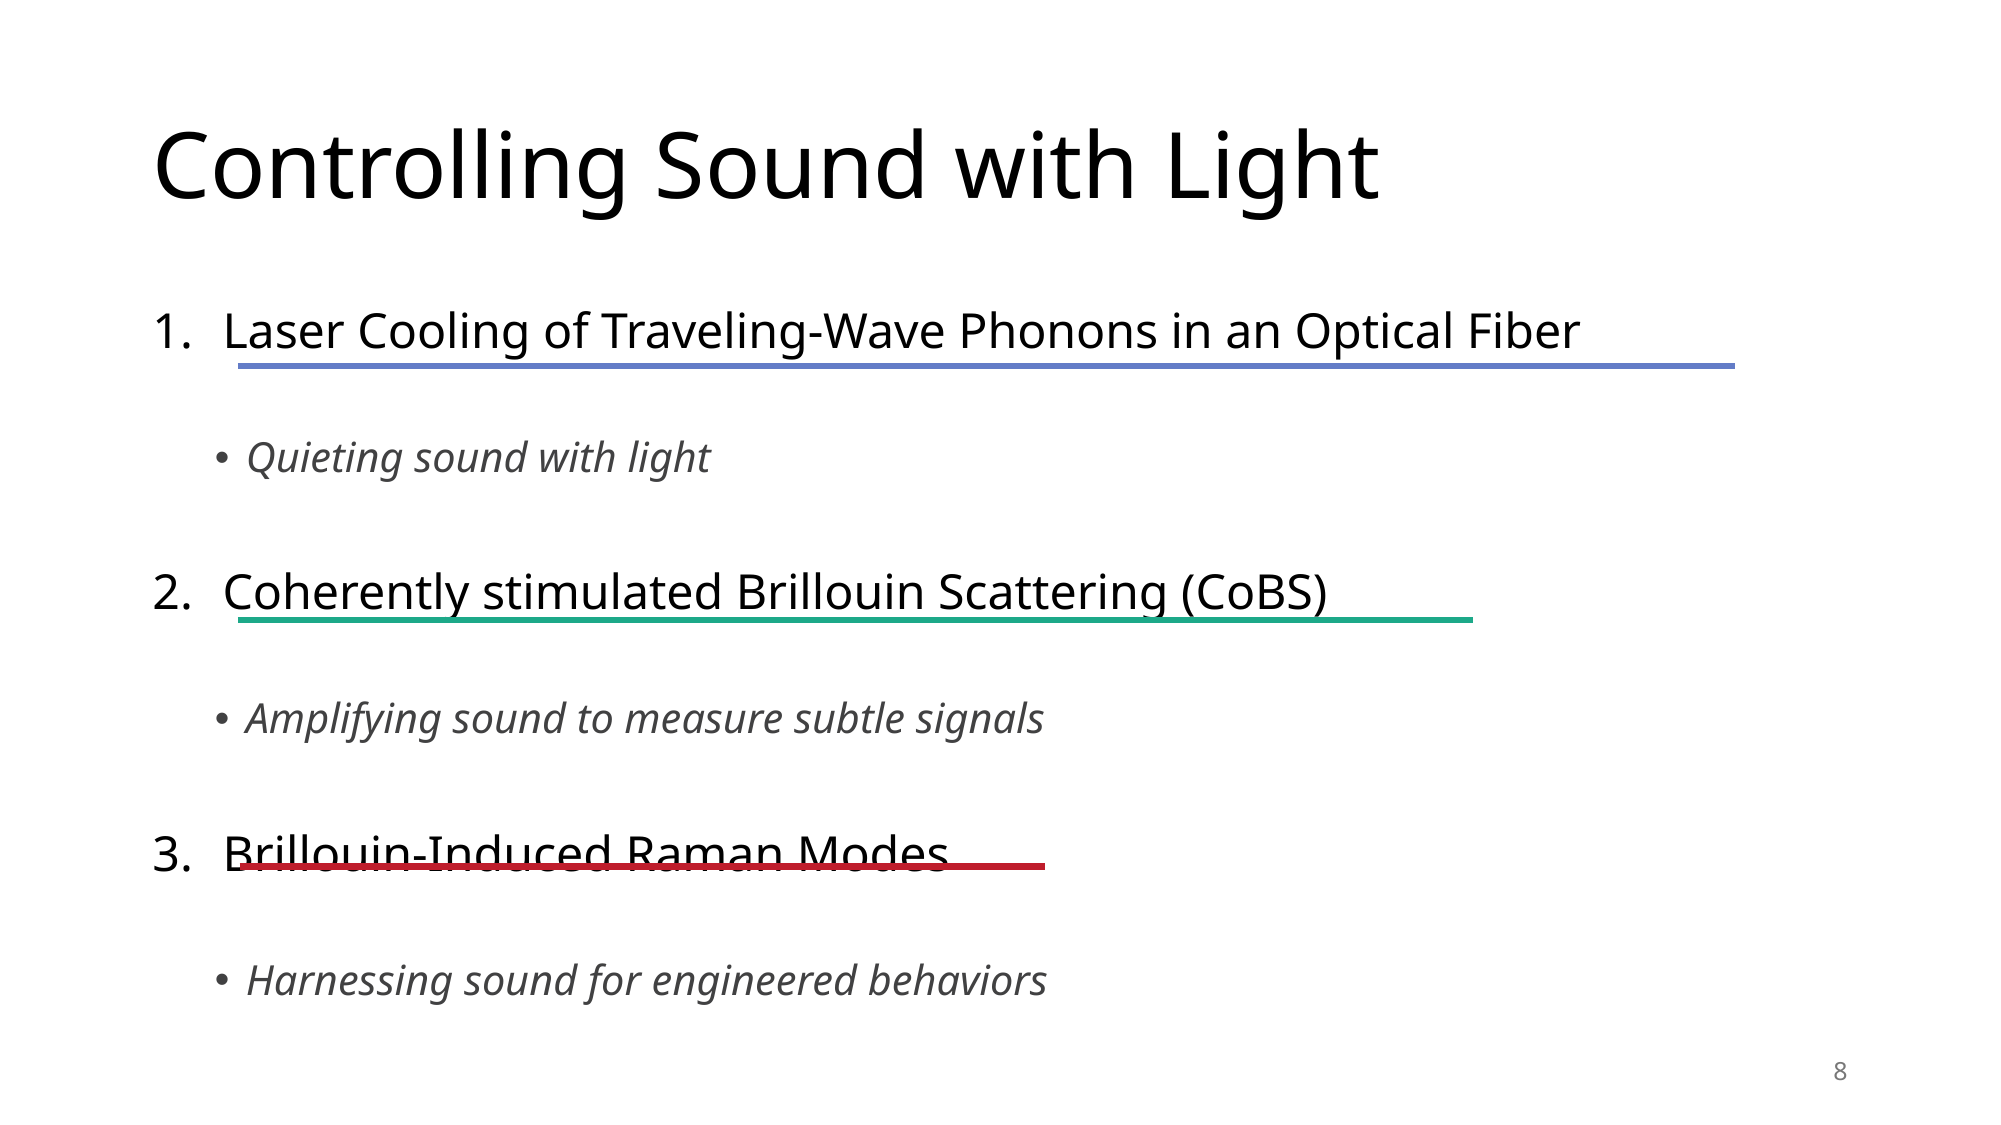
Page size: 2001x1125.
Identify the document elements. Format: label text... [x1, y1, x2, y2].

list Laser Cooling of Traveling-Wave Phonons in an Optical Fiber Quieting sound with light Coherently stimulated Brillouin Scattering (CoBS) Amplifying sound to measure subtle signals Brillouin-Induced Raman Modes Harnessing sound for engineered behaviors [137, 299, 1863, 1014]
slide_number 7 [1412, 1042, 1863, 1103]
title Controlling Sound with Light [137, 59, 1863, 278]
